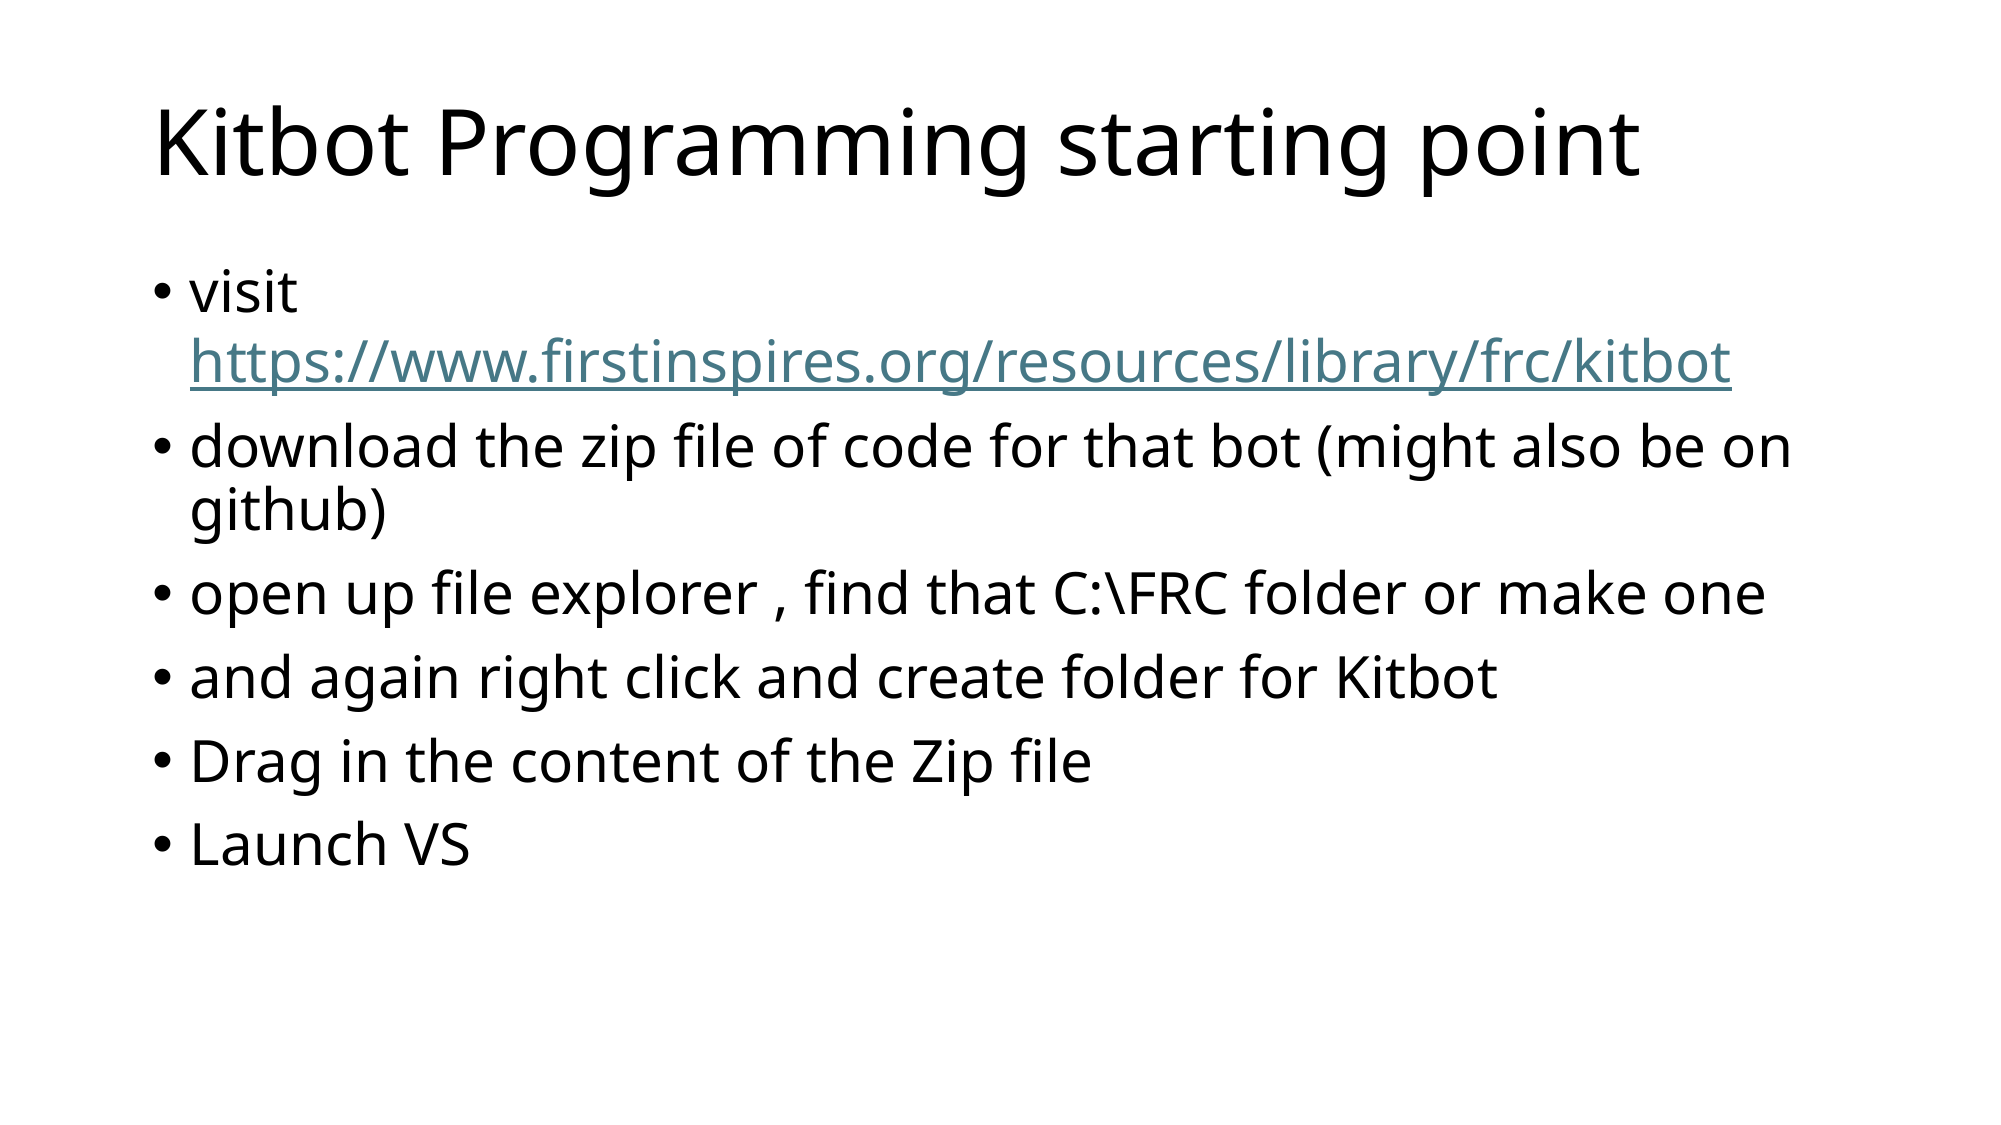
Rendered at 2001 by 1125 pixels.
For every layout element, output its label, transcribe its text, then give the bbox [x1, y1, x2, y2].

title Kitbot Programming starting point [137, 59, 1863, 232]
list visit https://www.firstinspires.org/resources/library/frc/kitbot download the zip file of code for that bot (might also be on github) open up file explorer , find that C:\FRC folder or make one and again right click and create folder for Kitbot Drag in the content of the Zip file Launch VS [137, 254, 1863, 1014]
